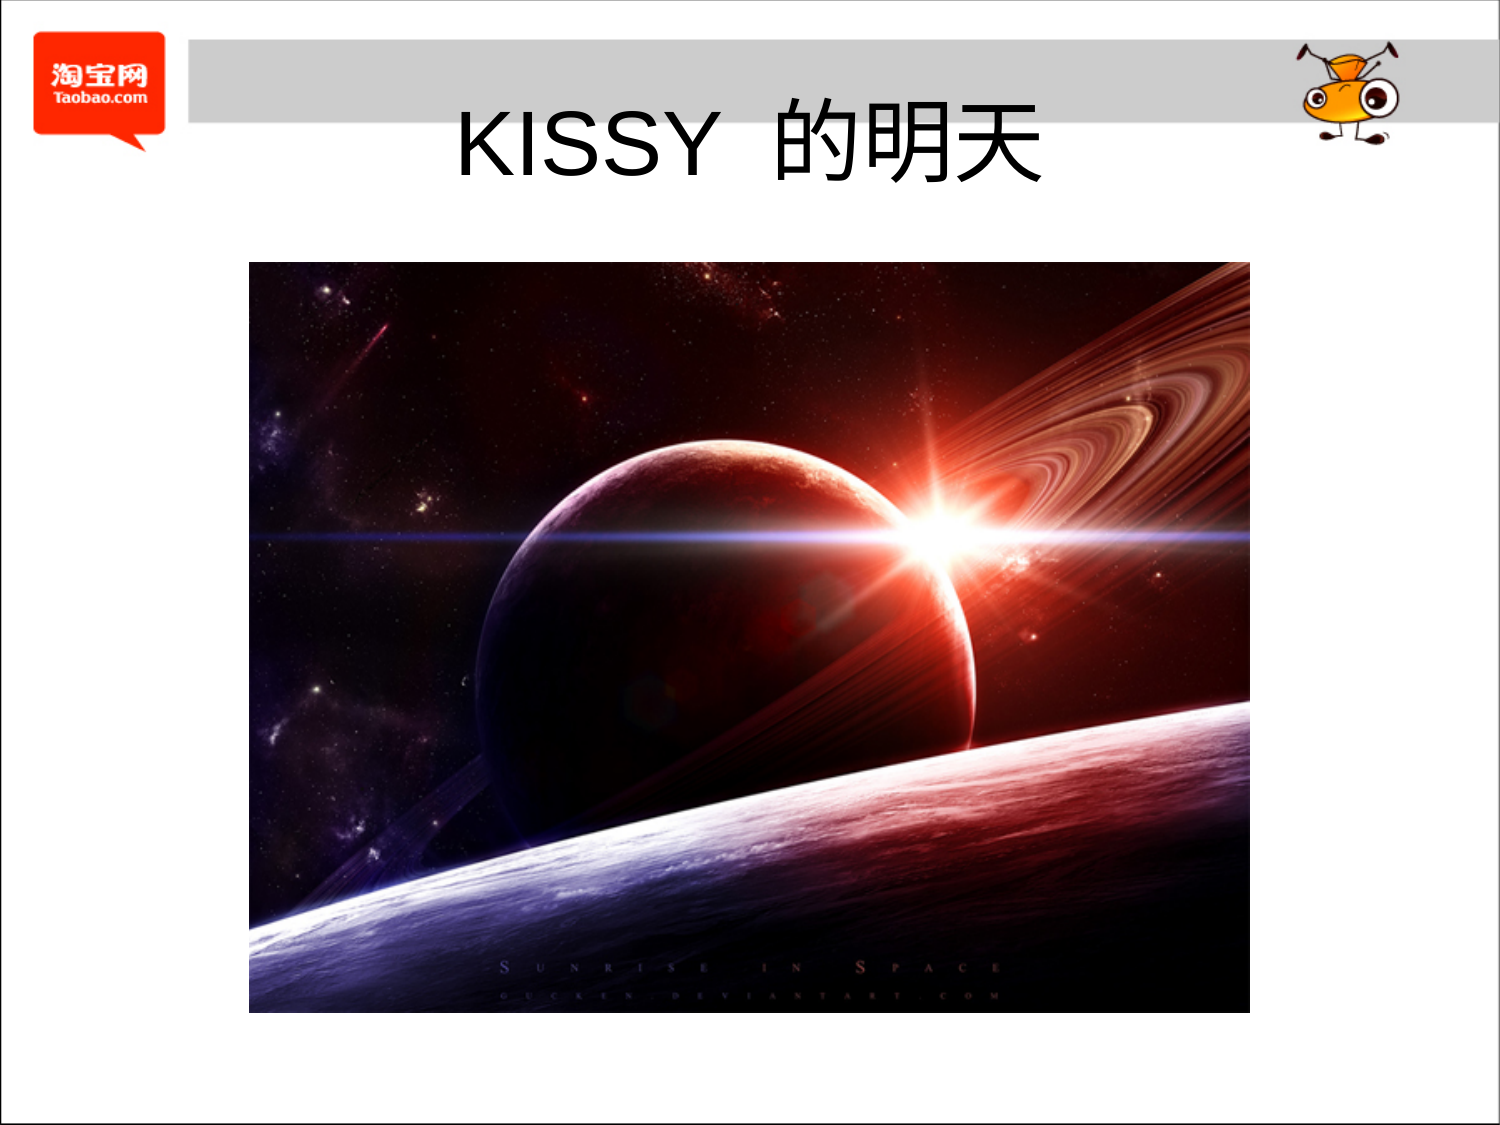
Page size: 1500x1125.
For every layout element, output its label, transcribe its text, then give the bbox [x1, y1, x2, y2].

title KISSY 的明天 [74, 44, 1426, 233]
picture [0, 0, 1500, 1125]
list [249, 262, 1251, 1013]
